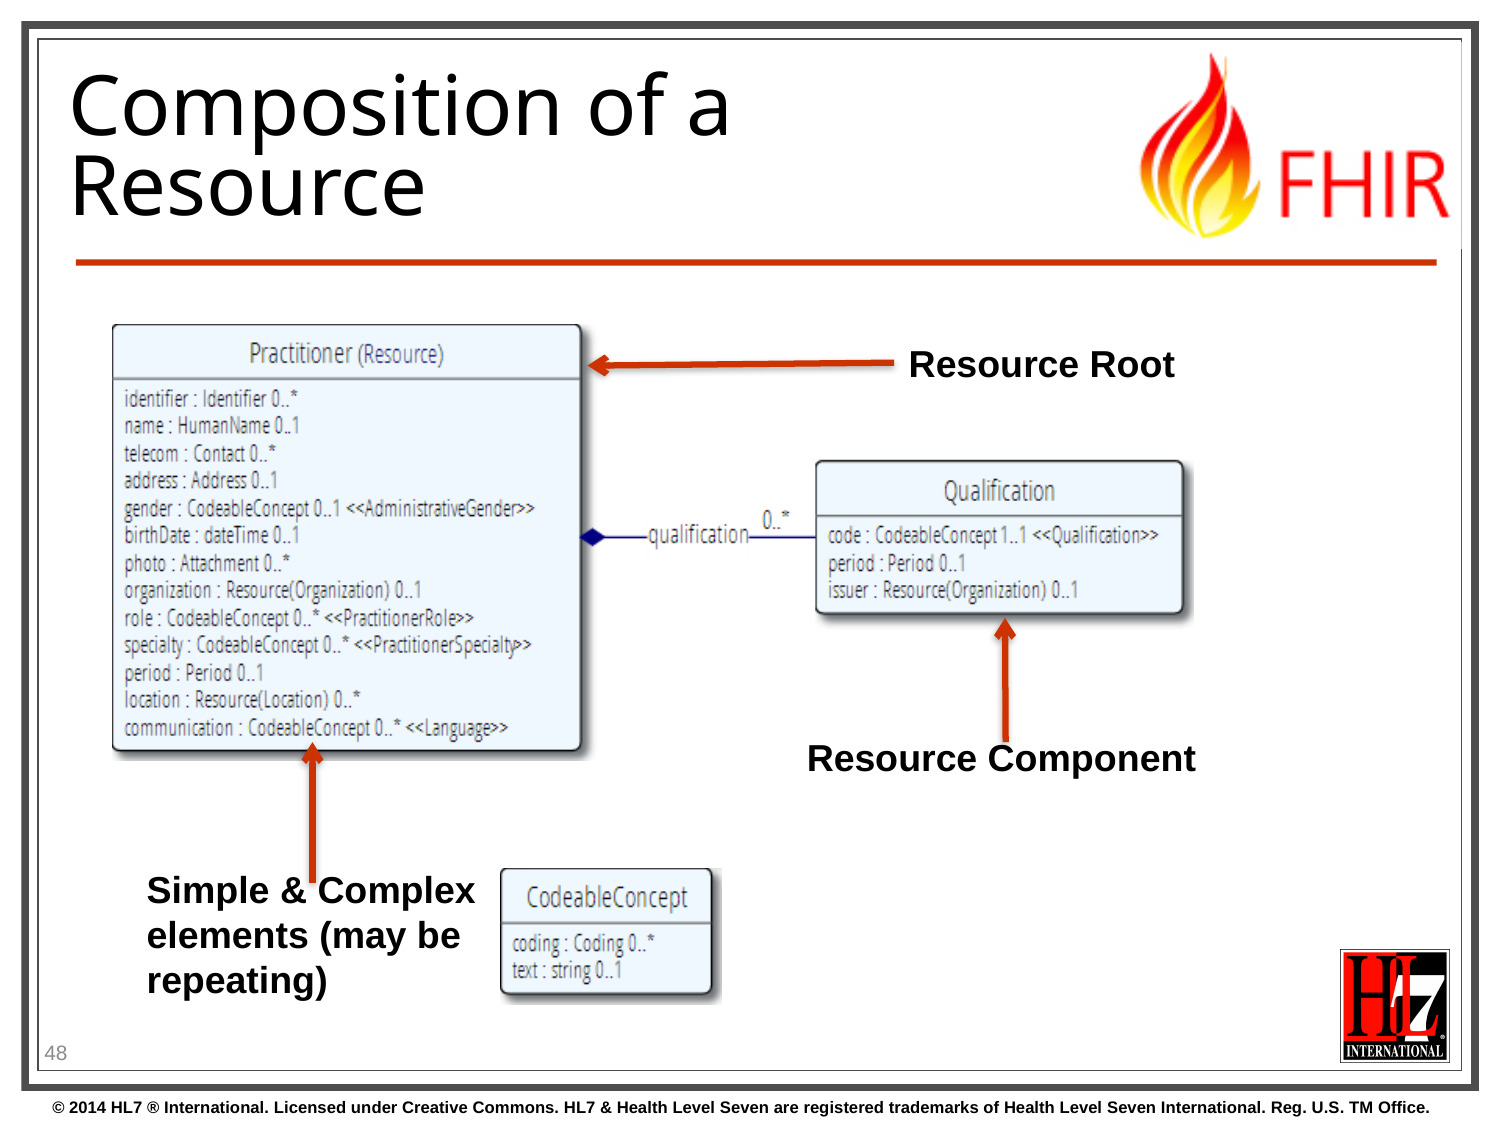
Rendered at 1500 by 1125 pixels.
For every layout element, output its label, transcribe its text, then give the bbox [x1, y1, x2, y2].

title Composition of a Resource [53, 54, 1128, 249]
picture [112, 324, 1194, 762]
picture [1128, 42, 1462, 249]
slide_number 48 [29, 1034, 148, 1071]
text_box Simple & Complex elements (may be repeating) [131, 859, 500, 1009]
picture [499, 868, 723, 1005]
text_box Resource Component [792, 726, 1218, 787]
picture [1340, 949, 1450, 1063]
